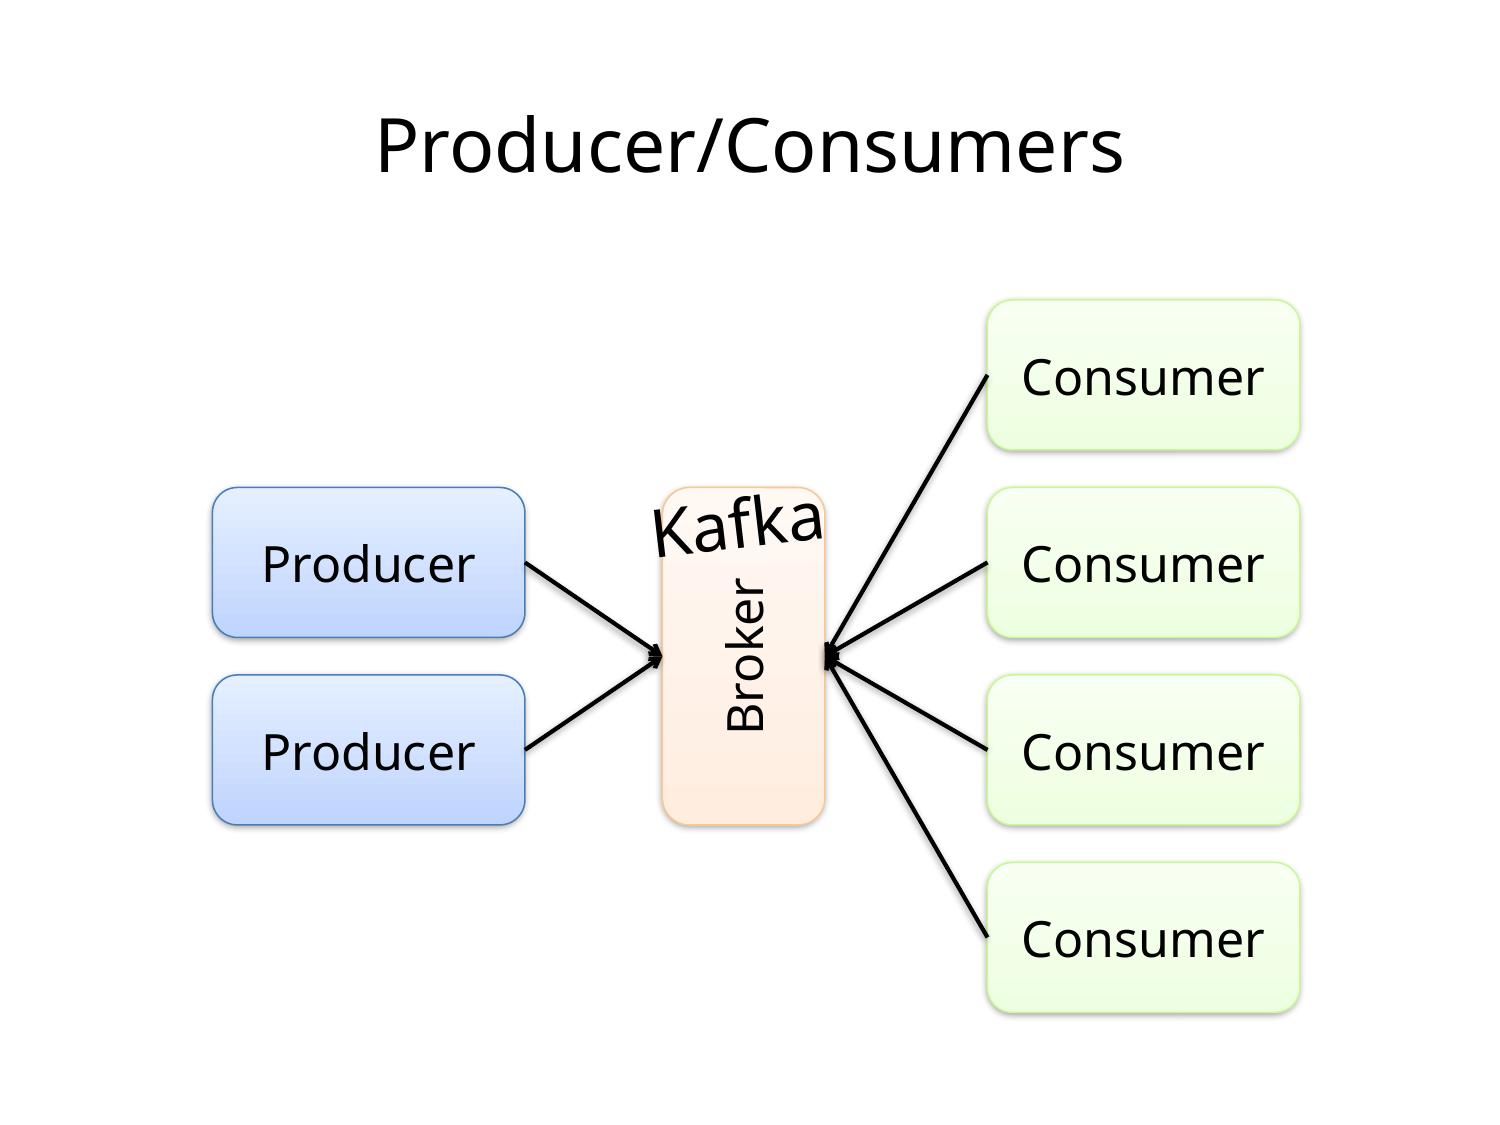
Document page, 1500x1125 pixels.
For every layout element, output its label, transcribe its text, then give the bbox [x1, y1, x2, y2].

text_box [524, 655, 663, 751]
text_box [524, 562, 663, 655]
text_box Kafka [582, 464, 819, 578]
text_box Consumer [991, 674, 1301, 826]
text_box Producer/Consumers [0, 90, 1500, 203]
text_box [824, 374, 988, 562]
text_box Consumer [991, 486, 1301, 639]
text_box Consumer [986, 299, 1301, 451]
text_box Producer [212, 487, 525, 638]
text_box Consumer [986, 861, 1301, 1014]
text_box Broker [661, 560, 819, 826]
text_box Producer [212, 674, 525, 825]
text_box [824, 562, 988, 655]
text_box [824, 656, 988, 938]
